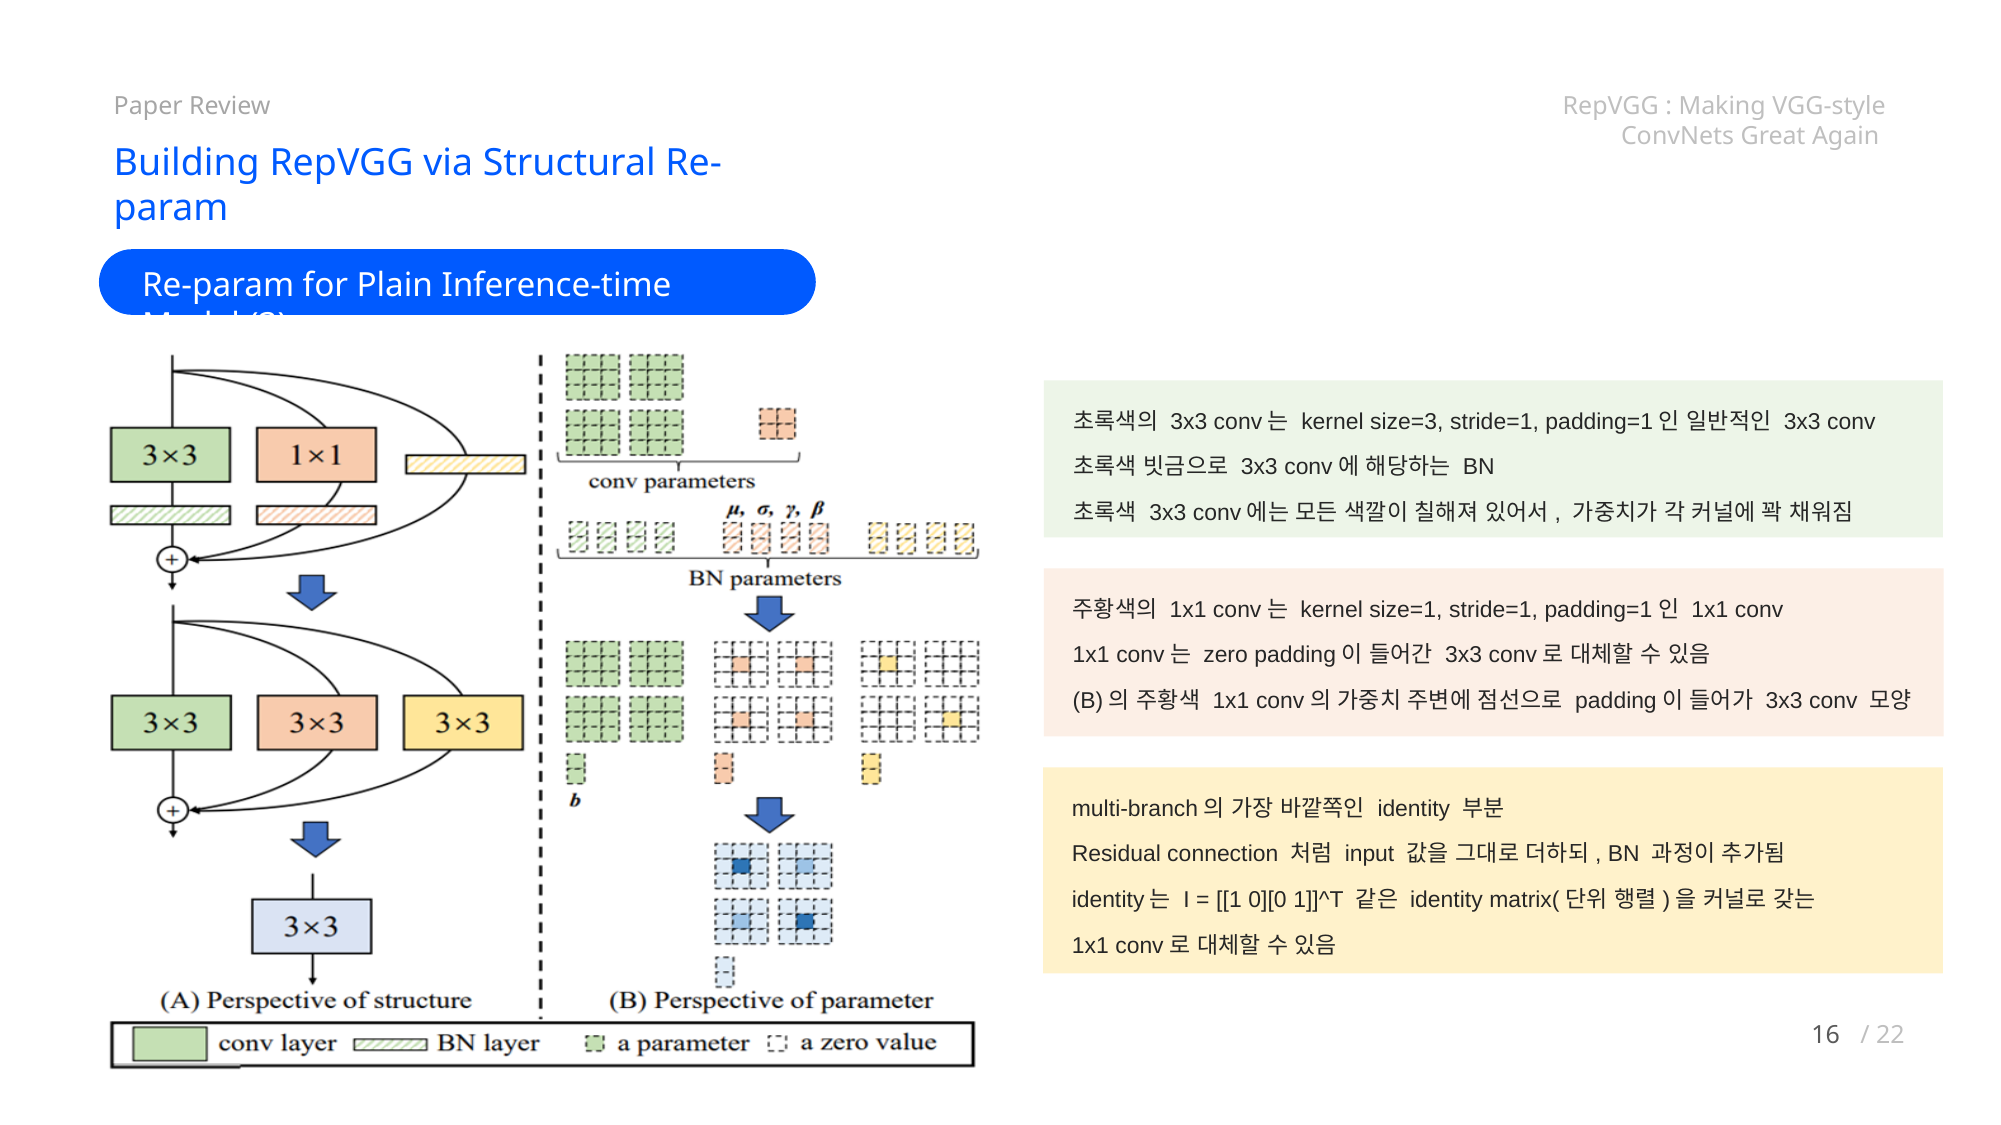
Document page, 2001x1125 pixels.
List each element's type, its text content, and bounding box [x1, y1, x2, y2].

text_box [1043, 767, 1943, 974]
text_box 16 [1751, 1011, 1855, 1061]
text_box Paper Review [99, 82, 571, 128]
text_box [97, 248, 817, 316]
text_box / 22 [1827, 1011, 1920, 1057]
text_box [1043, 568, 1944, 737]
text_box Building RepVGG via Structural Re-param [98, 130, 833, 236]
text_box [1043, 380, 1958, 538]
text_box RepVGG : Making VGG-style ConvNets Great Again [1507, 82, 1901, 157]
text_box Re-param for Plain Inference-time Model (3) [127, 255, 792, 350]
picture [98, 350, 987, 1073]
